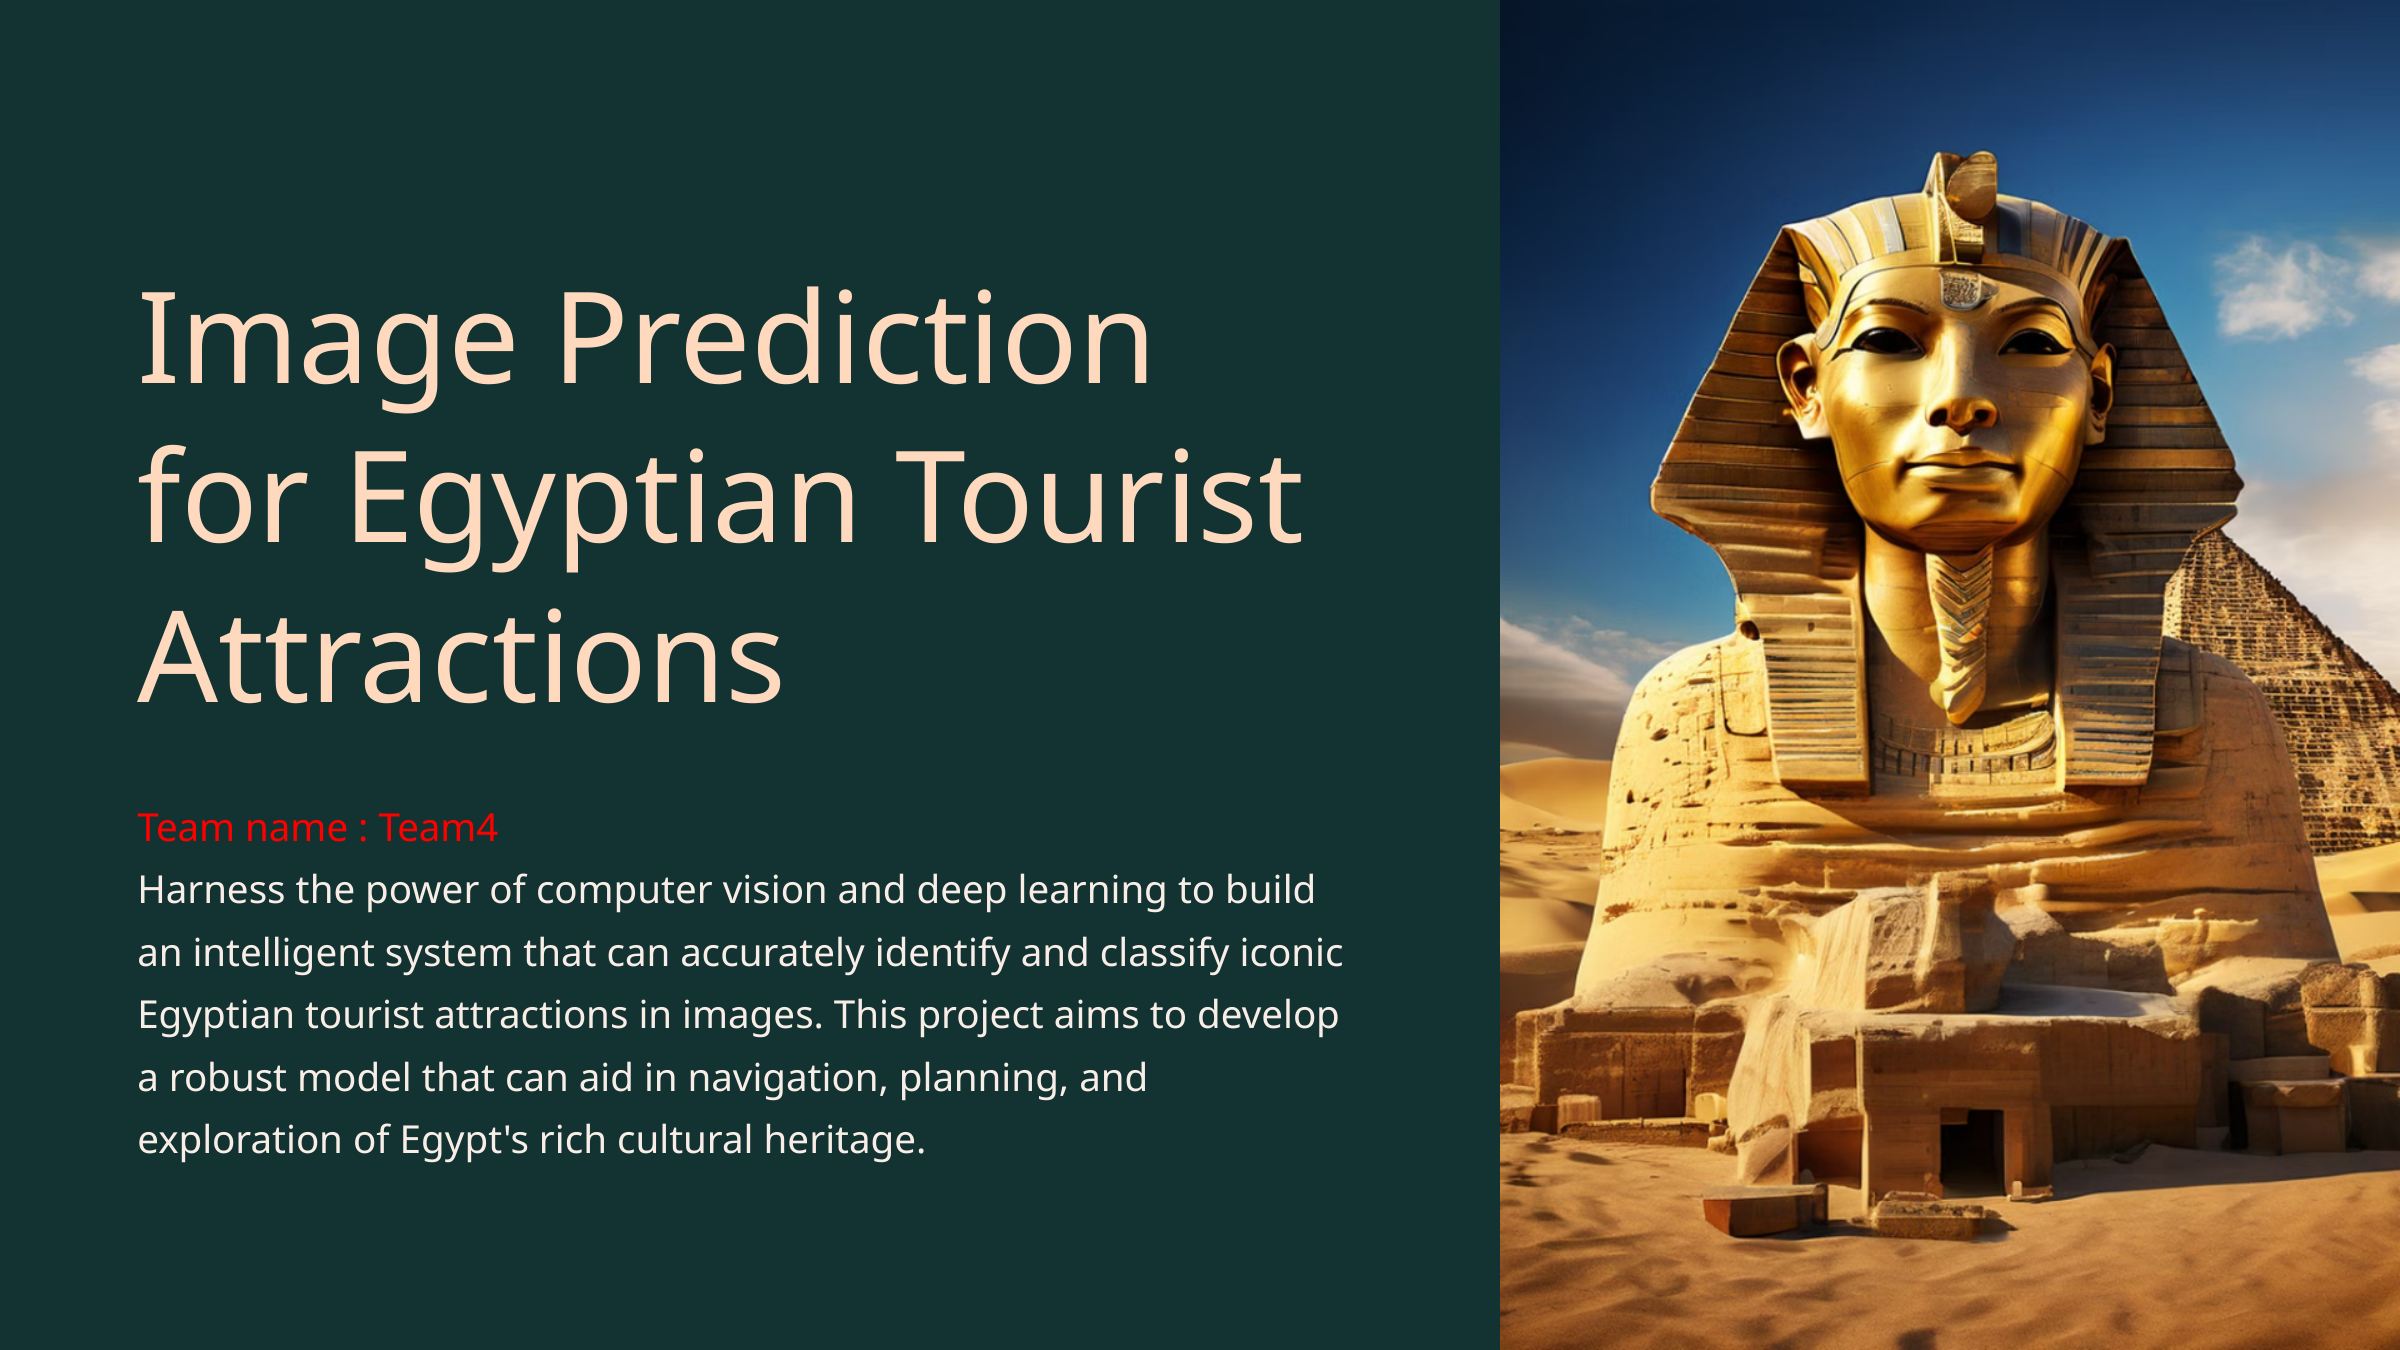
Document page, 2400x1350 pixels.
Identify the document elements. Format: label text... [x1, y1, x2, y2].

picture [1499, 0, 2400, 1350]
text_box Image Prediction for Egyptian Tourist Attractions [137, 249, 1363, 728]
text_box Team name : Team4 Harness the power of computer vision and deep learning to build an intelligent system that can accurately identify and classify iconic Egyptian tourist attractions in images. This project aims to develop a robust model that can aid in navigation, planning, and exploration of Egypt's rich cultural heritage. [137, 786, 1363, 1101]
